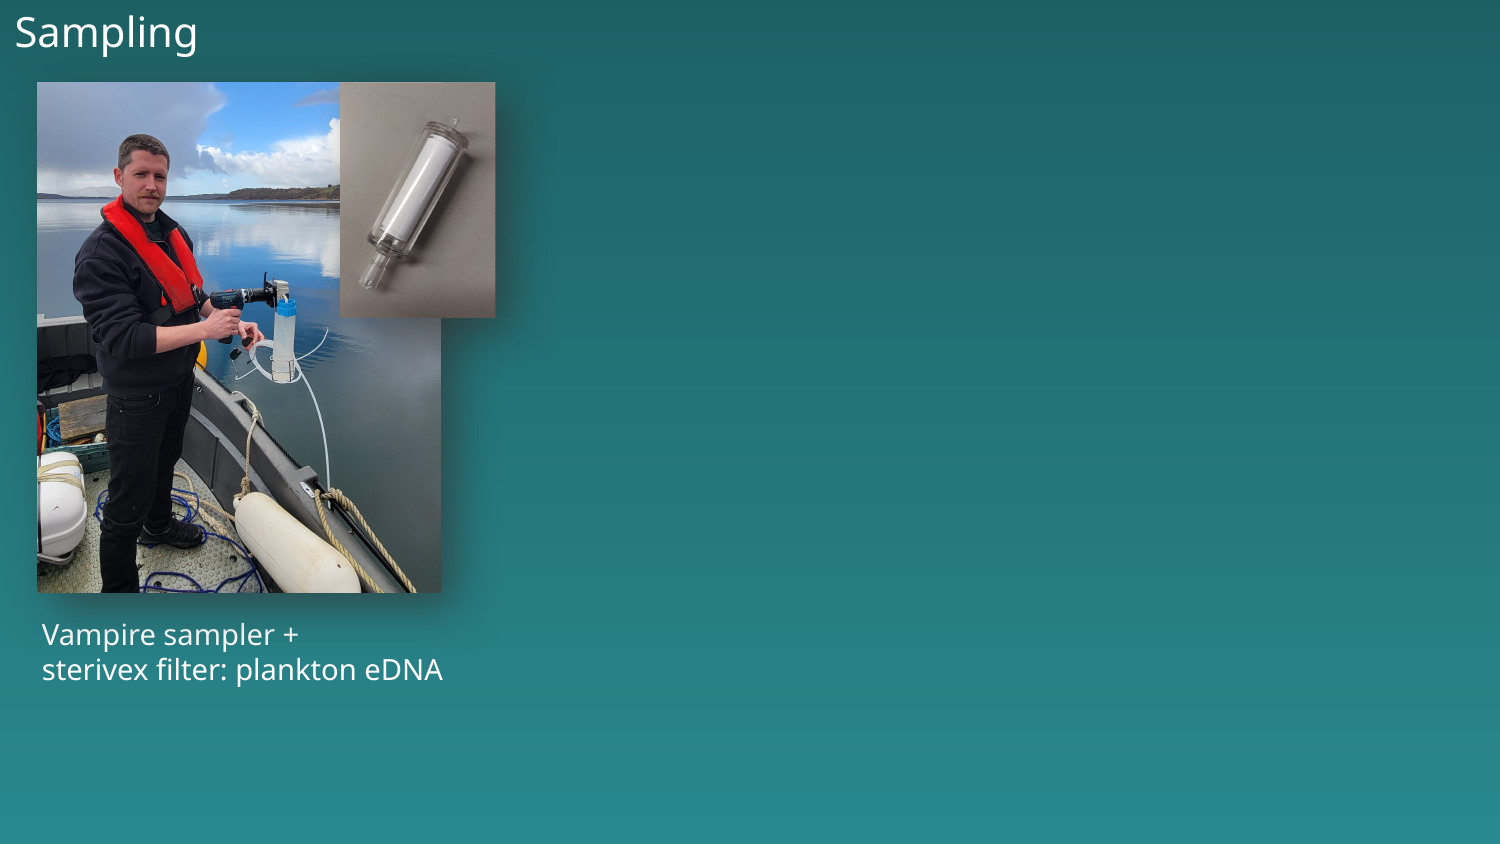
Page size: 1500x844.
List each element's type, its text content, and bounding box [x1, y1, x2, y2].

title Sampling [0, 0, 749, 58]
text_box Vampire sampler + sterivex filter: plankton eDNA [26, 608, 750, 694]
picture [36, 82, 536, 593]
